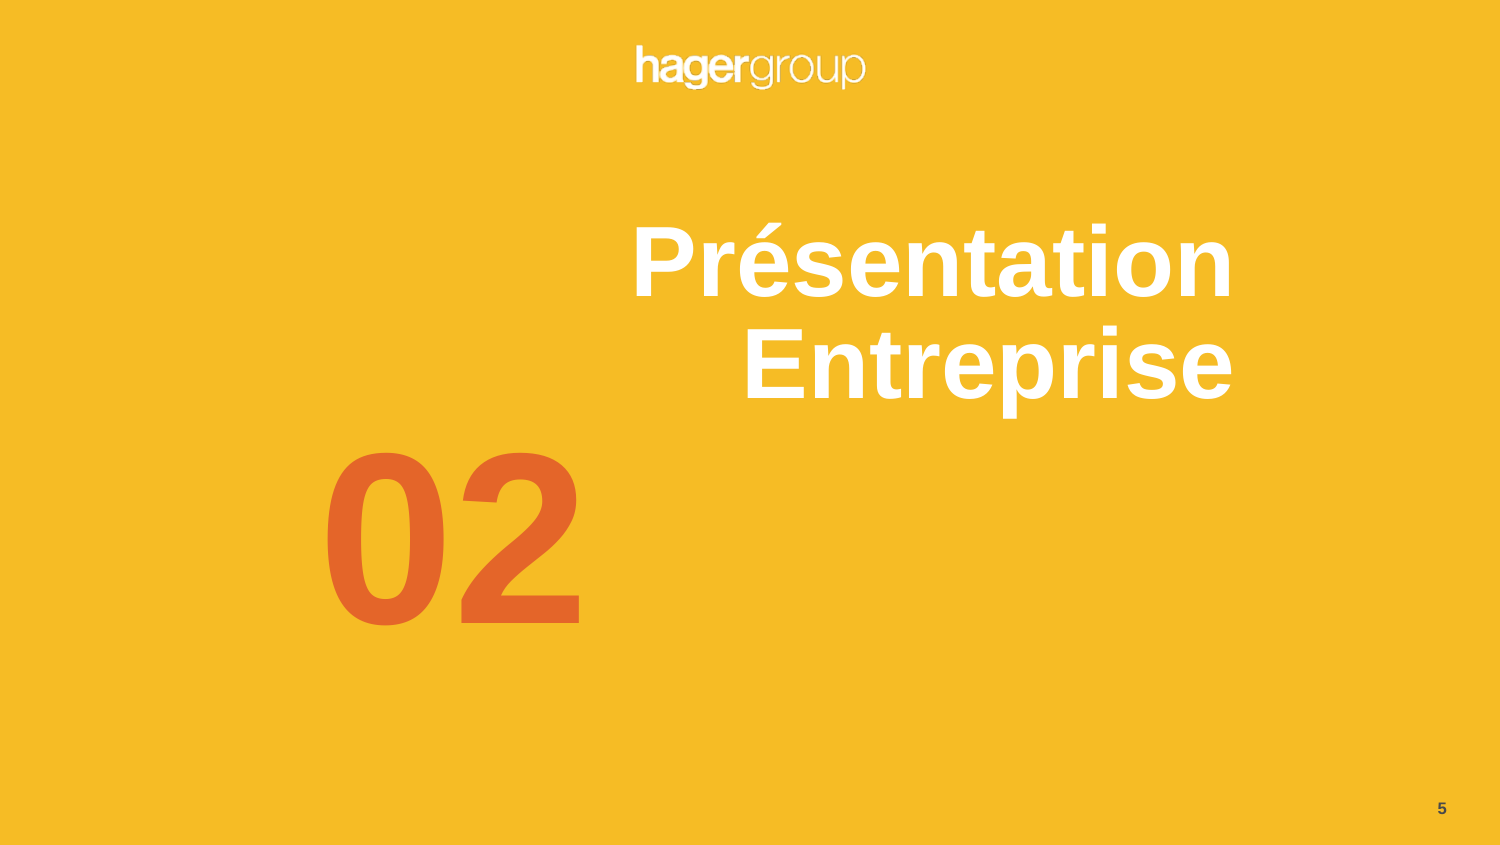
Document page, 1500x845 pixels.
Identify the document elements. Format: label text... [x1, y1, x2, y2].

slide_number 5 [1399, 790, 1447, 826]
list 02 [199, 212, 590, 676]
title Présentation Entreprise [630, 214, 1440, 529]
